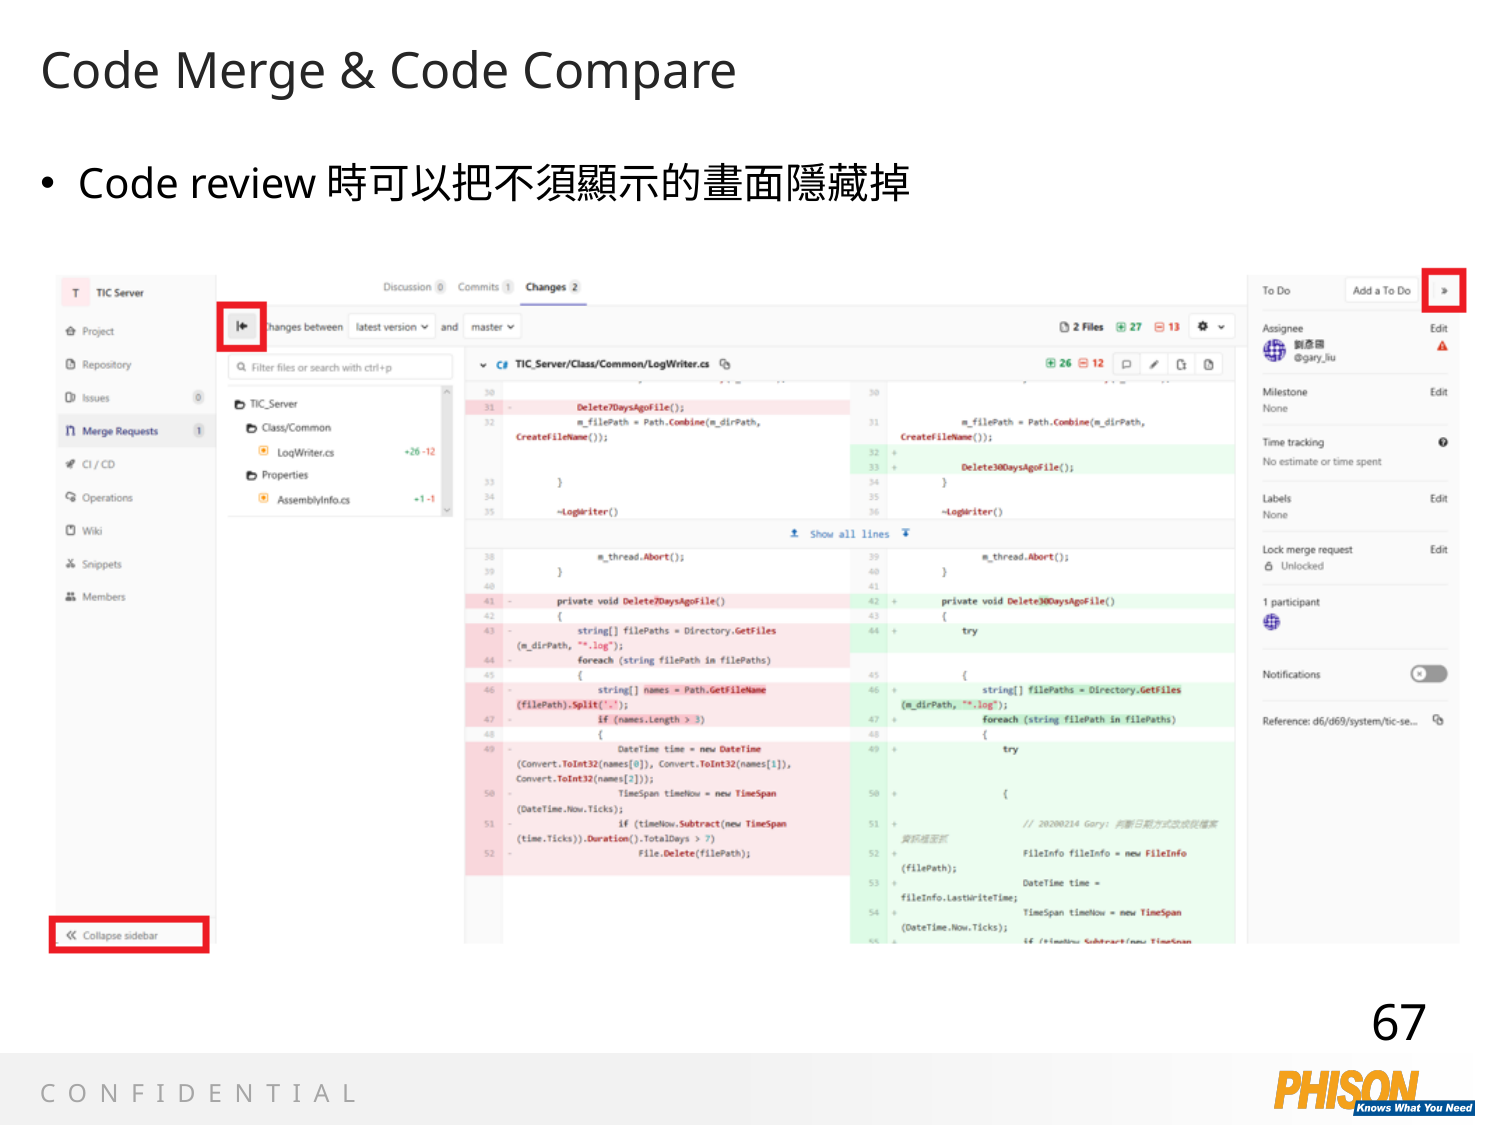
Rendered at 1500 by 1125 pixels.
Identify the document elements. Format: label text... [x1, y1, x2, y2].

picture [1274, 1070, 1475, 1116]
list Code review時可以把不須顯示的畫面隱藏掉 [25, 154, 1475, 1008]
title Code Merge & Code Compare [25, 20, 1475, 125]
slide_number 67 [1105, 982, 1443, 1043]
picture [41, 243, 1475, 976]
